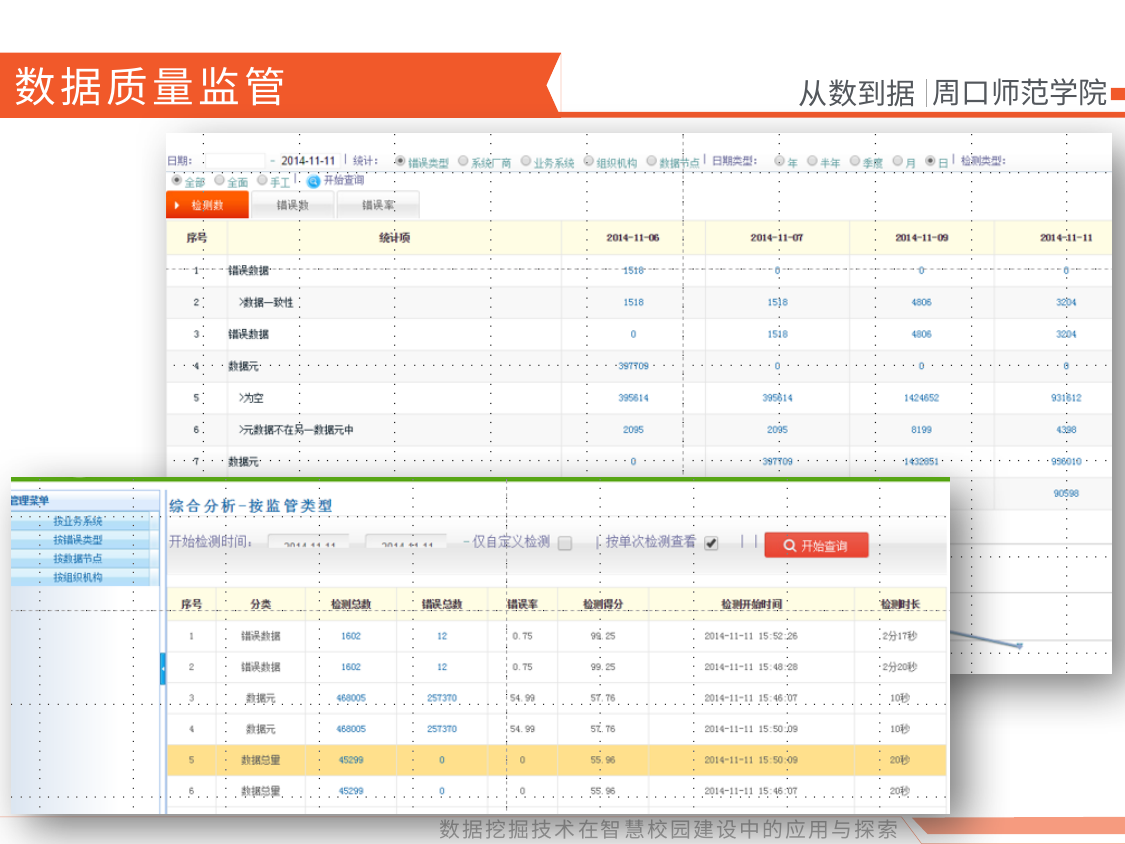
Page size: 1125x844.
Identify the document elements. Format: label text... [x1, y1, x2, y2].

picture [11, 133, 1112, 814]
text_box 数据质量监管 [0, 53, 543, 119]
